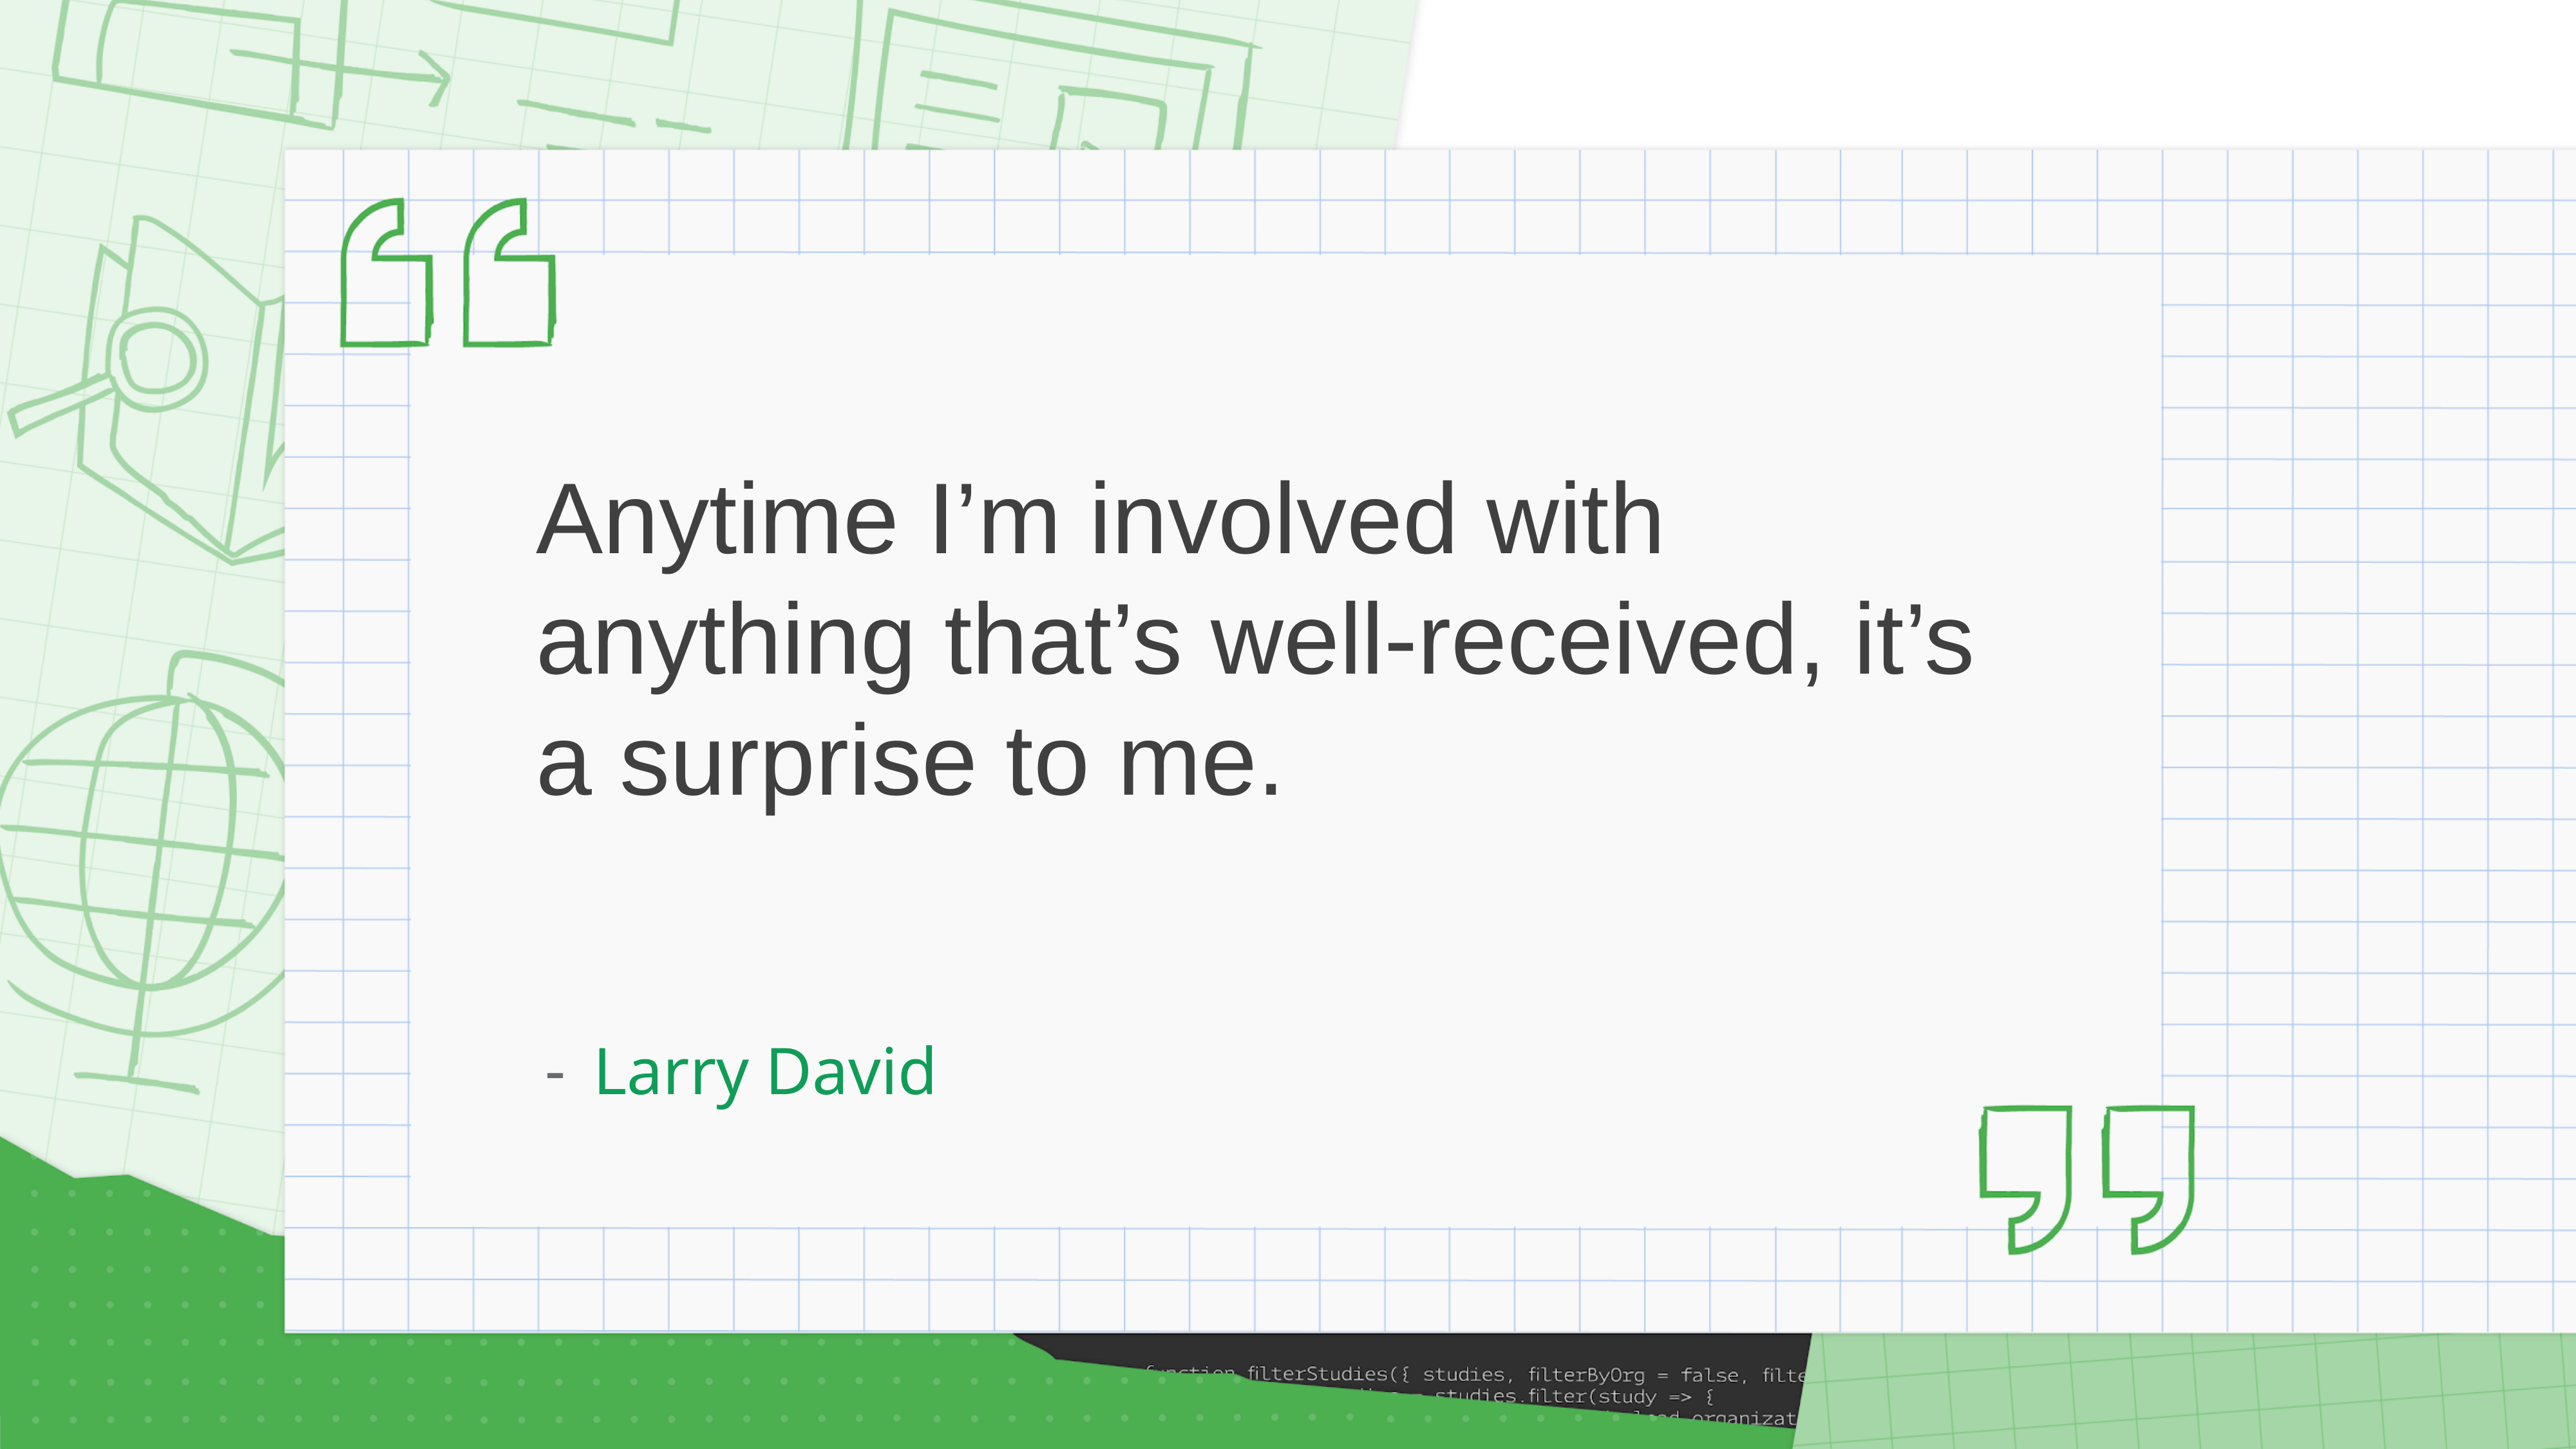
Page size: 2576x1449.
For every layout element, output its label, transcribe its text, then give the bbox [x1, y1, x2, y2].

subtitle Larry David [535, 1020, 2105, 1449]
title Anytime I’m involved with anything that’s well-received, it’s a surprise to me. [510, 426, 2050, 841]
picture [0, 0, 2576, 1449]
